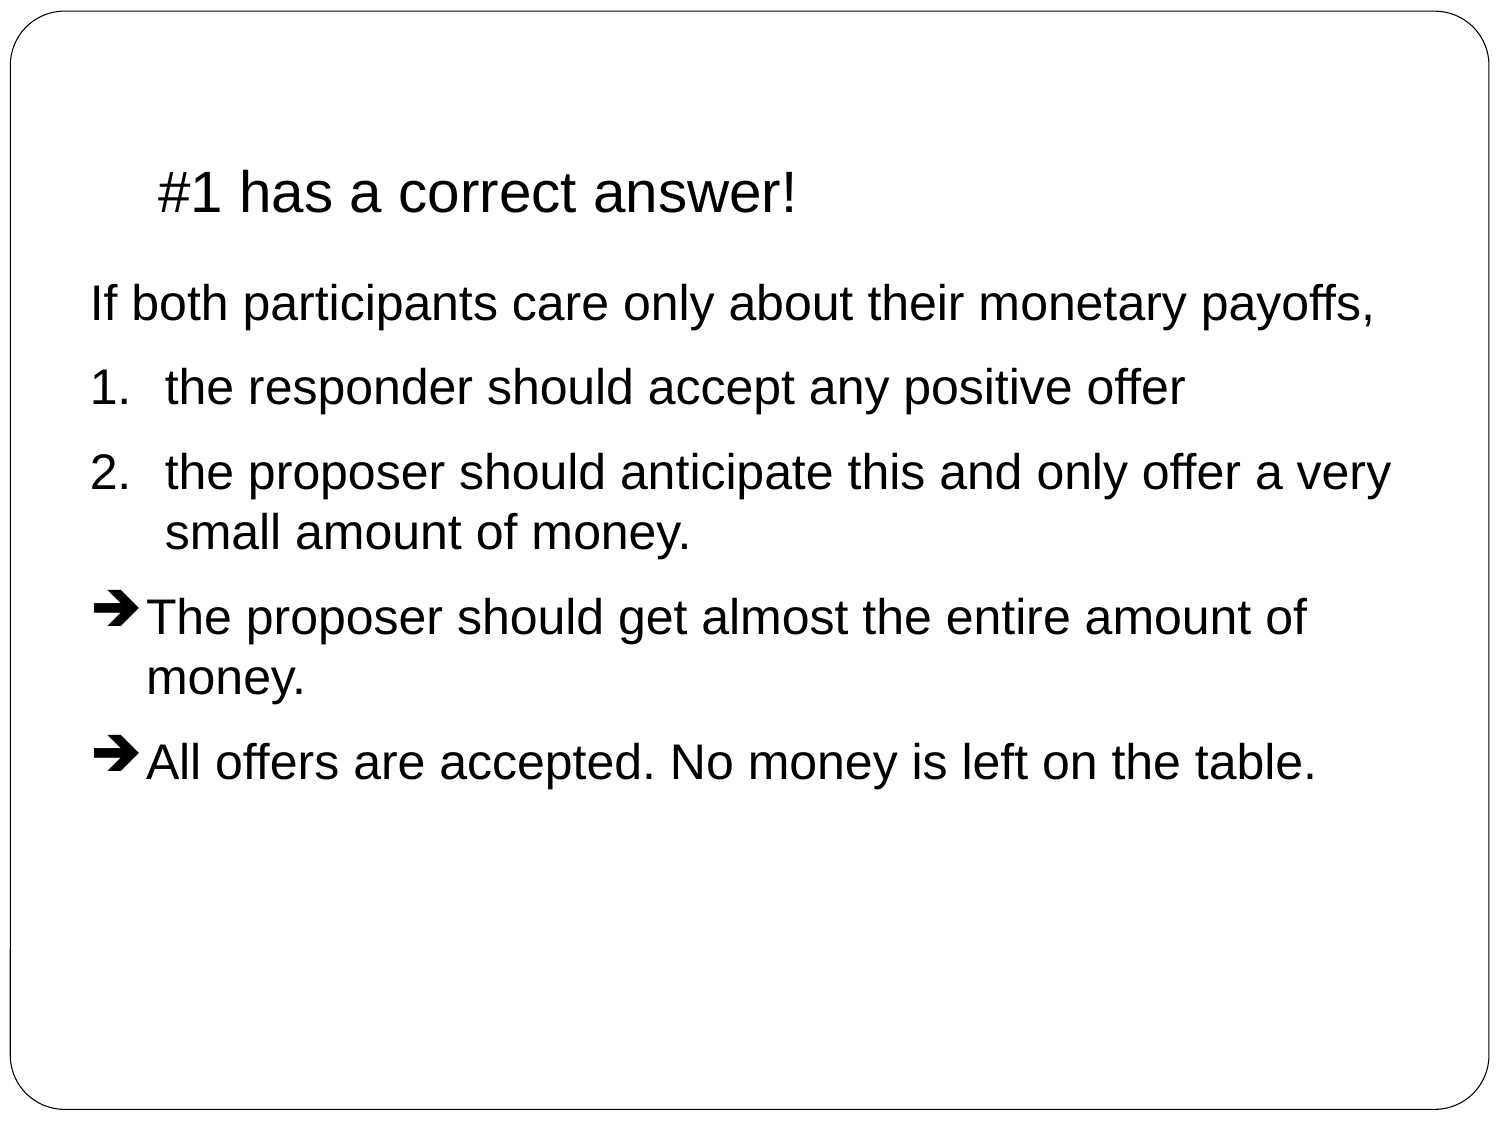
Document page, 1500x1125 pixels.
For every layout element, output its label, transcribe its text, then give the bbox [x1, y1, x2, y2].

list If both participants care only about their monetary payoffs, the responder should accept any positive offer the proposer should anticipate this and only offer a very small amount of money. The proposer should get almost the entire amount of money. All offers are accepted. No money is left on the table. [75, 262, 1425, 1005]
title #1 has a correct answer! [150, 0, 1425, 233]
